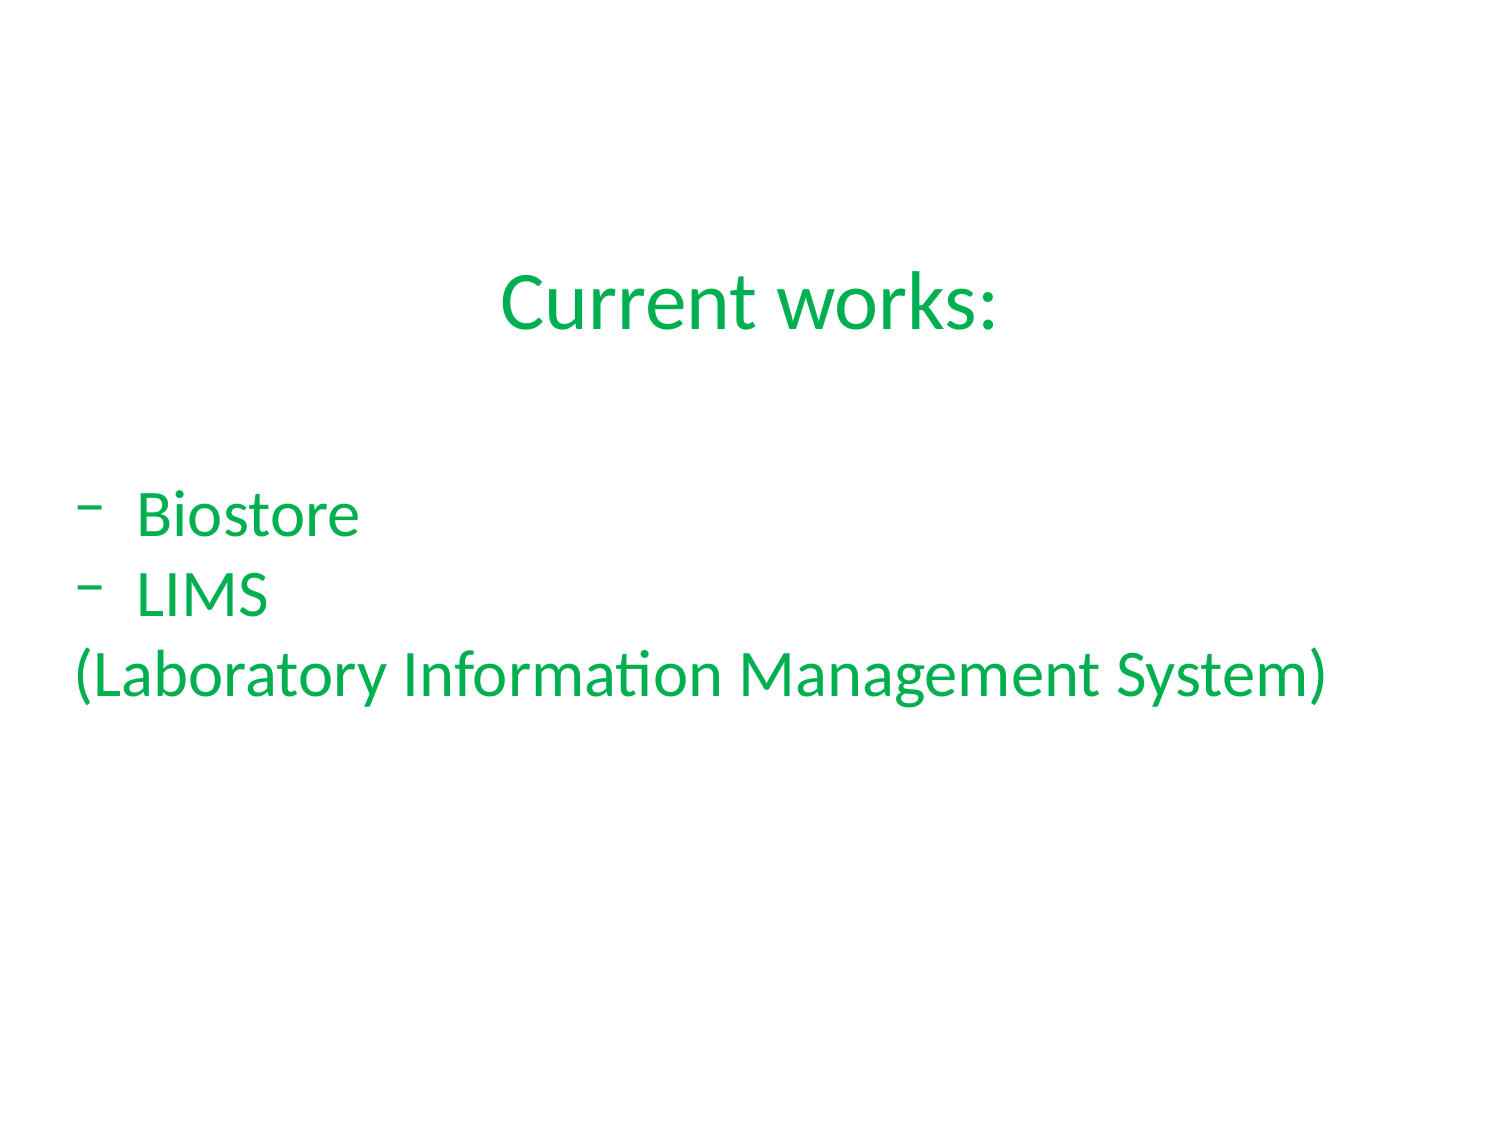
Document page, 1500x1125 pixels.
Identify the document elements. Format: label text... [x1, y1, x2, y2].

text_box Biostore LIMS (Laboratory Information Management System) [58, 462, 1465, 717]
title Current works: [112, 175, 1388, 418]
